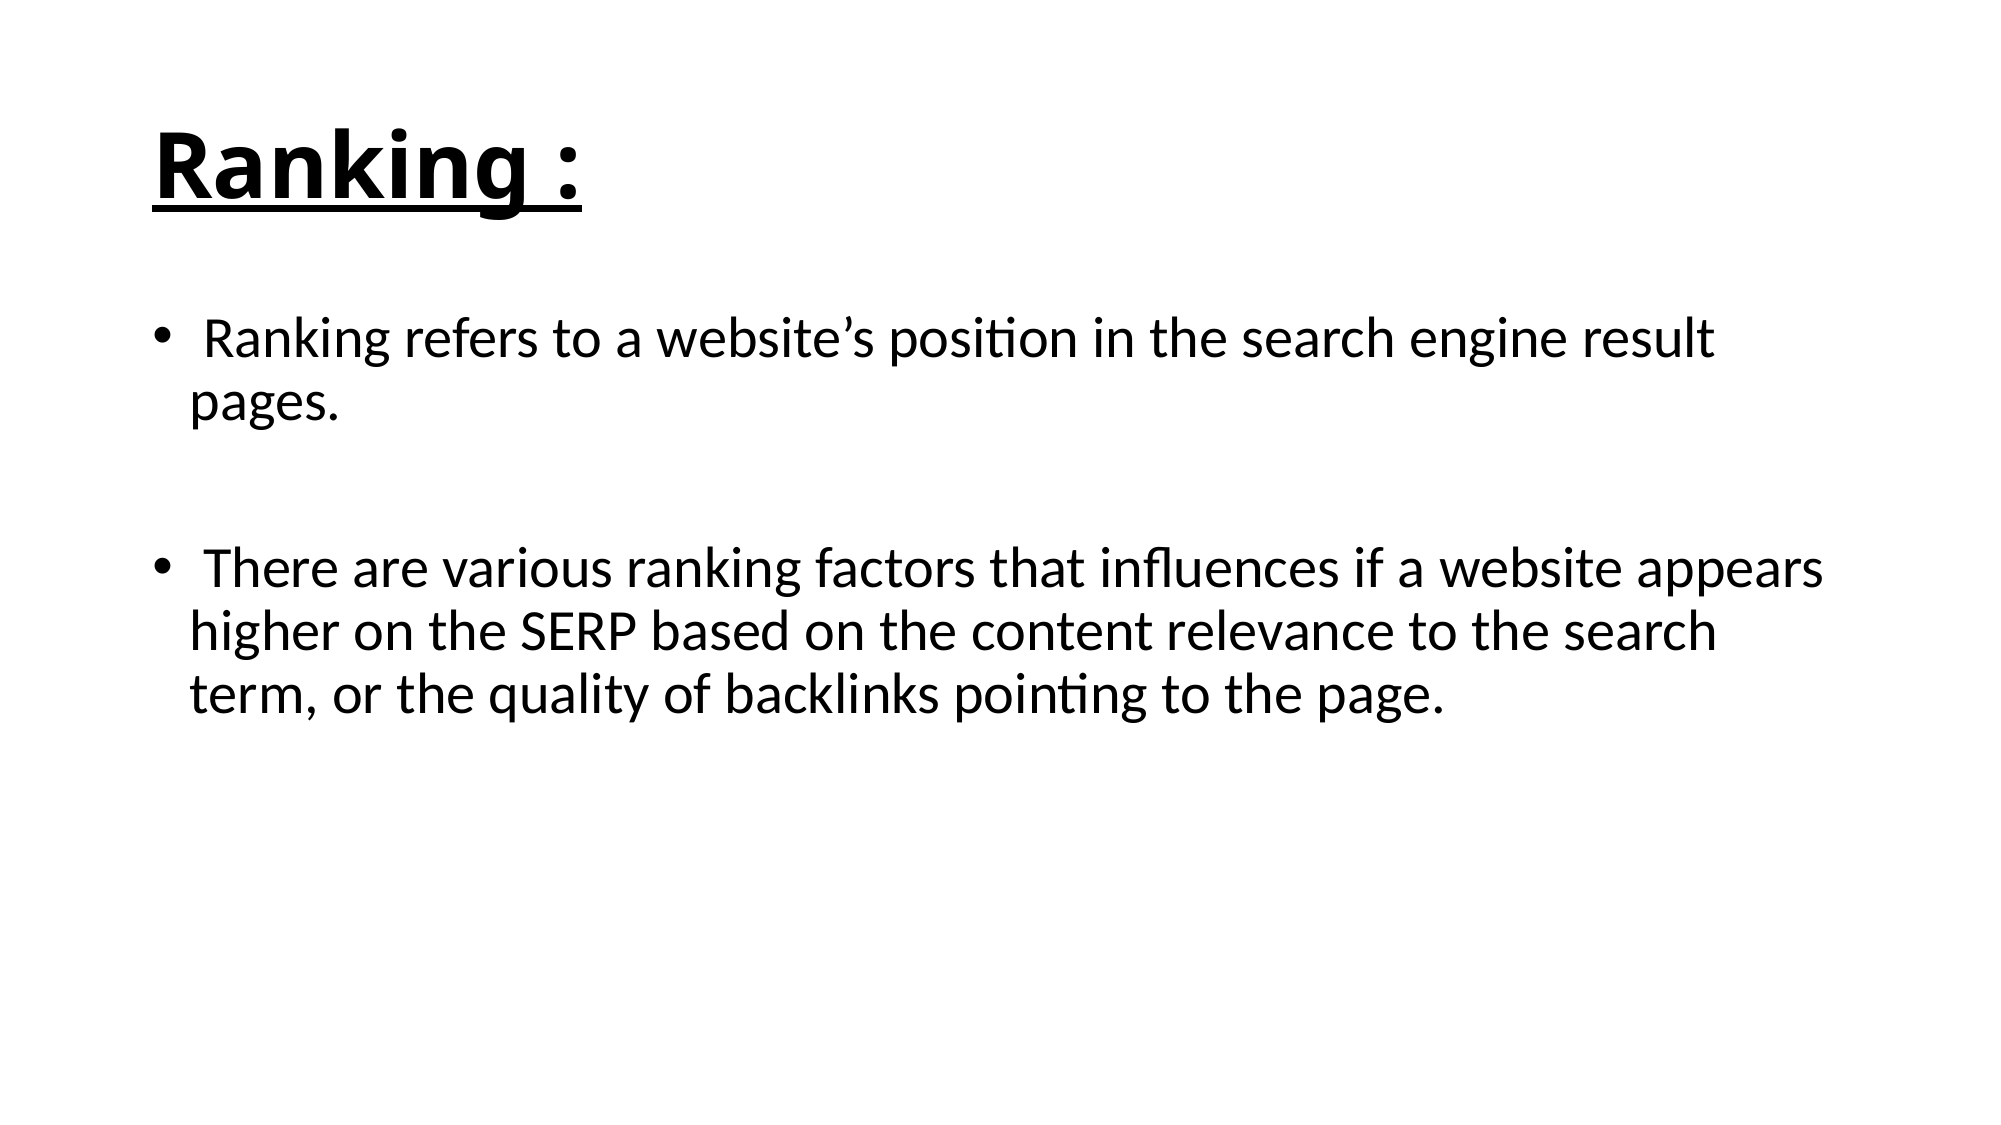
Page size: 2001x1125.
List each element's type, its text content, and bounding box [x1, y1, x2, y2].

title Ranking : [137, 59, 1863, 278]
list Ranking refers to a website’s position in the search engine result pages. There are various ranking factors that influences if a website appears higher on the SERP based on the content relevance to the search term, or the quality of backlinks pointing to the page. [137, 299, 1863, 1014]
